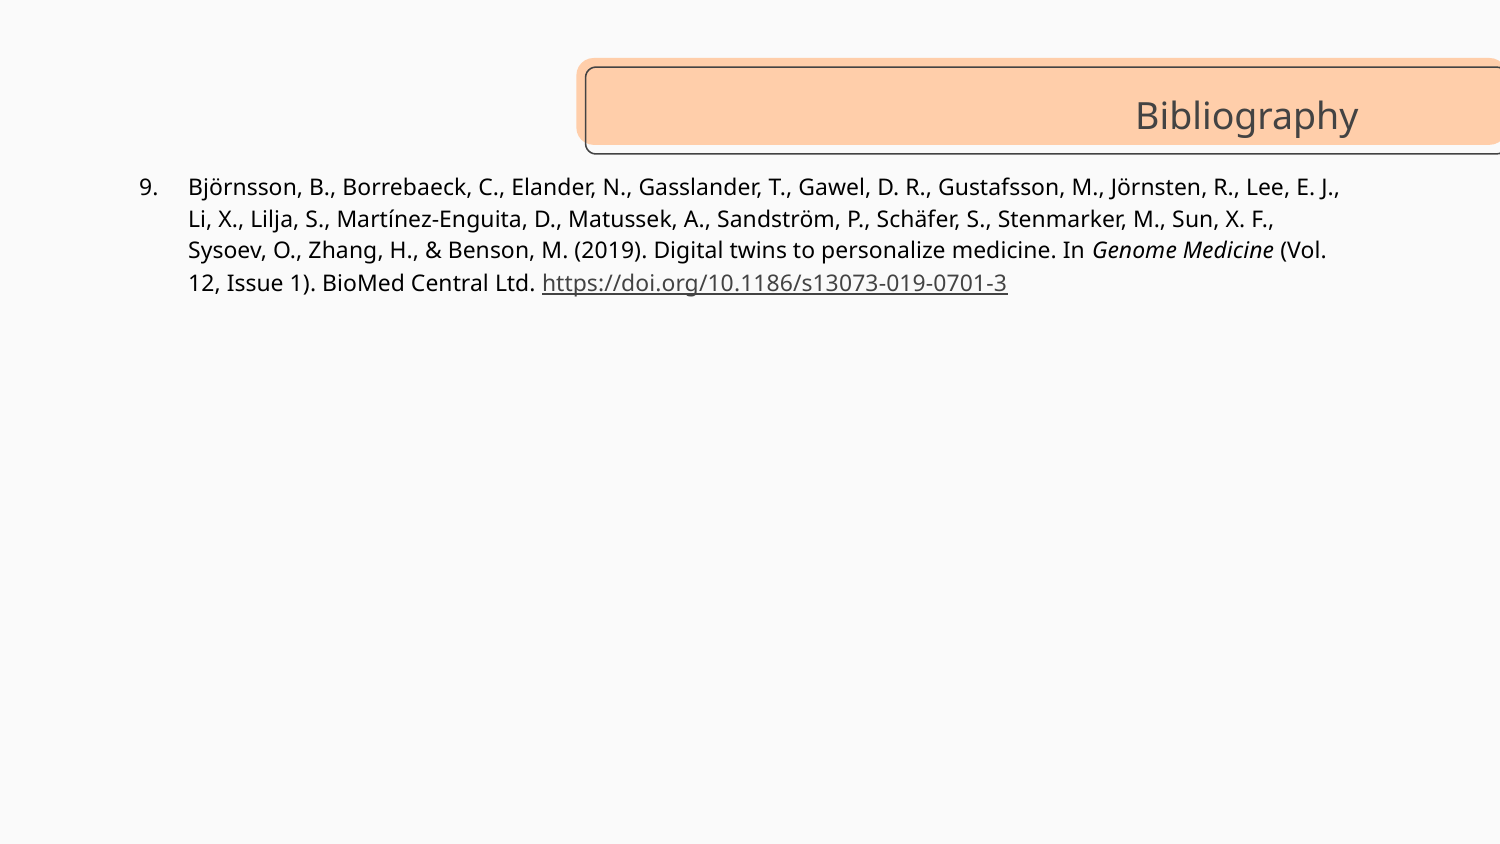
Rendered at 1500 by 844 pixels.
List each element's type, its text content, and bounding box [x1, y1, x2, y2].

title Bibliography [849, 75, 1374, 153]
text_box Björnsson, B., Borrebaeck, C., Elander, N., Gasslander, T., Gawel, D. R., Gustafsson, M., Jörnsten, R., Lee, E. J., Li, X., Lilja, S., Martínez-Enguita, D., Matussek, A., Sandström, P., Schäfer, S., Stenmarker, M., Sun, X. F., Sysoev, O., Zhang, H., & Benson, M. (2019). Digital twins to personalize medicine. In Genome Medicine (Vol. 12, Issue 1). BioMed Central Ltd. https://doi.org/10.1186/s13073-019-0701-3 [98, 153, 1374, 370]
